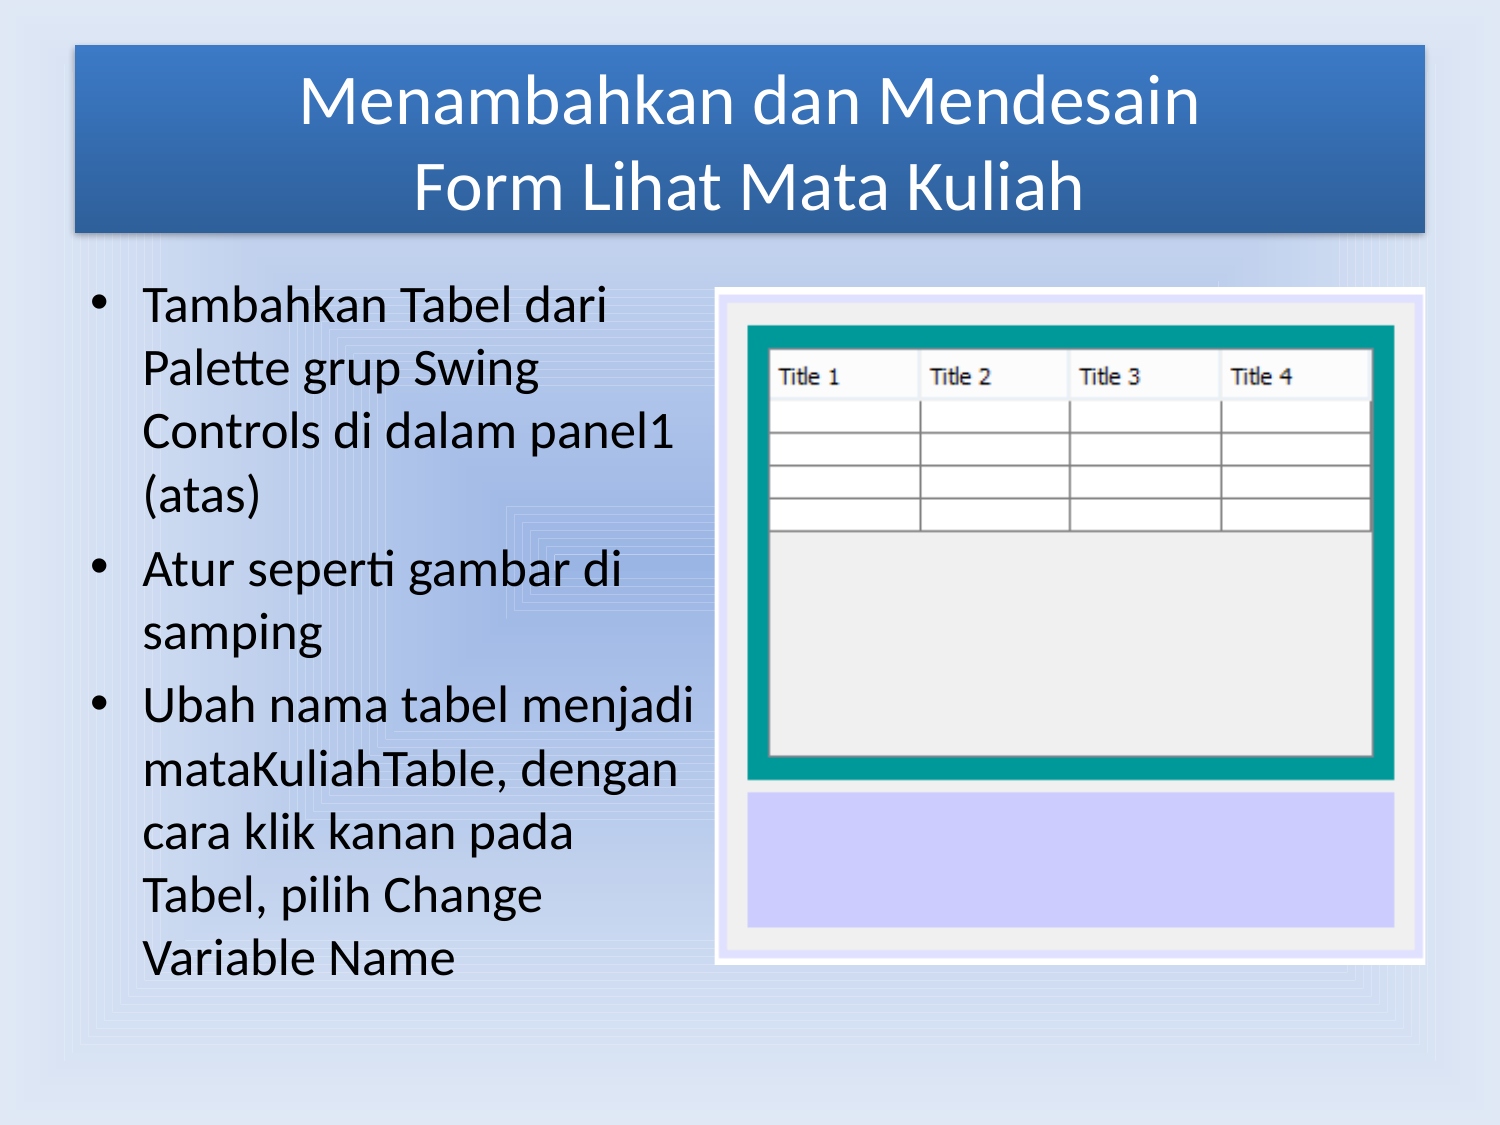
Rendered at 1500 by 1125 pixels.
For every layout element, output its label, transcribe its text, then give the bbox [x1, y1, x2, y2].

picture [714, 286, 1426, 965]
title Menambahkan dan Mendesain Form Lihat Mata Kuliah [75, 45, 1425, 233]
list Tambahkan Tabel dari Palette grup Swing Controls di dalam panel1 (atas) Atur seperti gambar di samping Ubah nama tabel menjadi mataKuliahTable, dengan cara klik kanan pada Tabel, pilih Change Variable Name [75, 262, 715, 1047]
